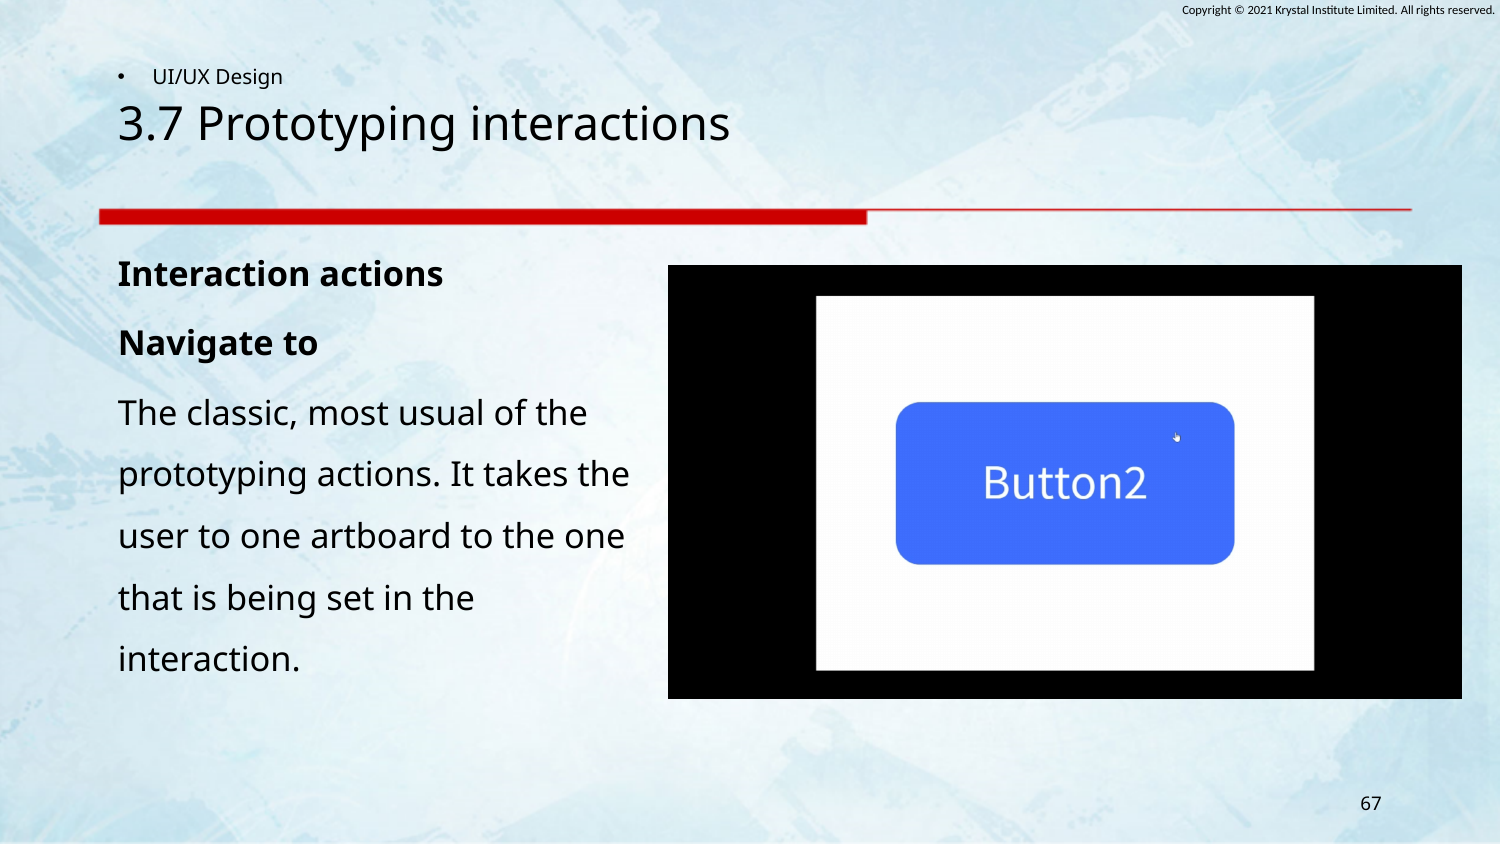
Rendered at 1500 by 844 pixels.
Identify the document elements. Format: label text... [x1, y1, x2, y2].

title 3.7 Prototyping interactions [102, 94, 1397, 157]
slide_number 67 [1059, 782, 1397, 827]
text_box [667, 264, 1463, 700]
picture [0, 0, 1500, 844]
list Interaction actions Navigate to The classic, most usual of the prototyping actions. It takes the user to one artboard to the one that is being set in the interaction. [102, 223, 677, 776]
